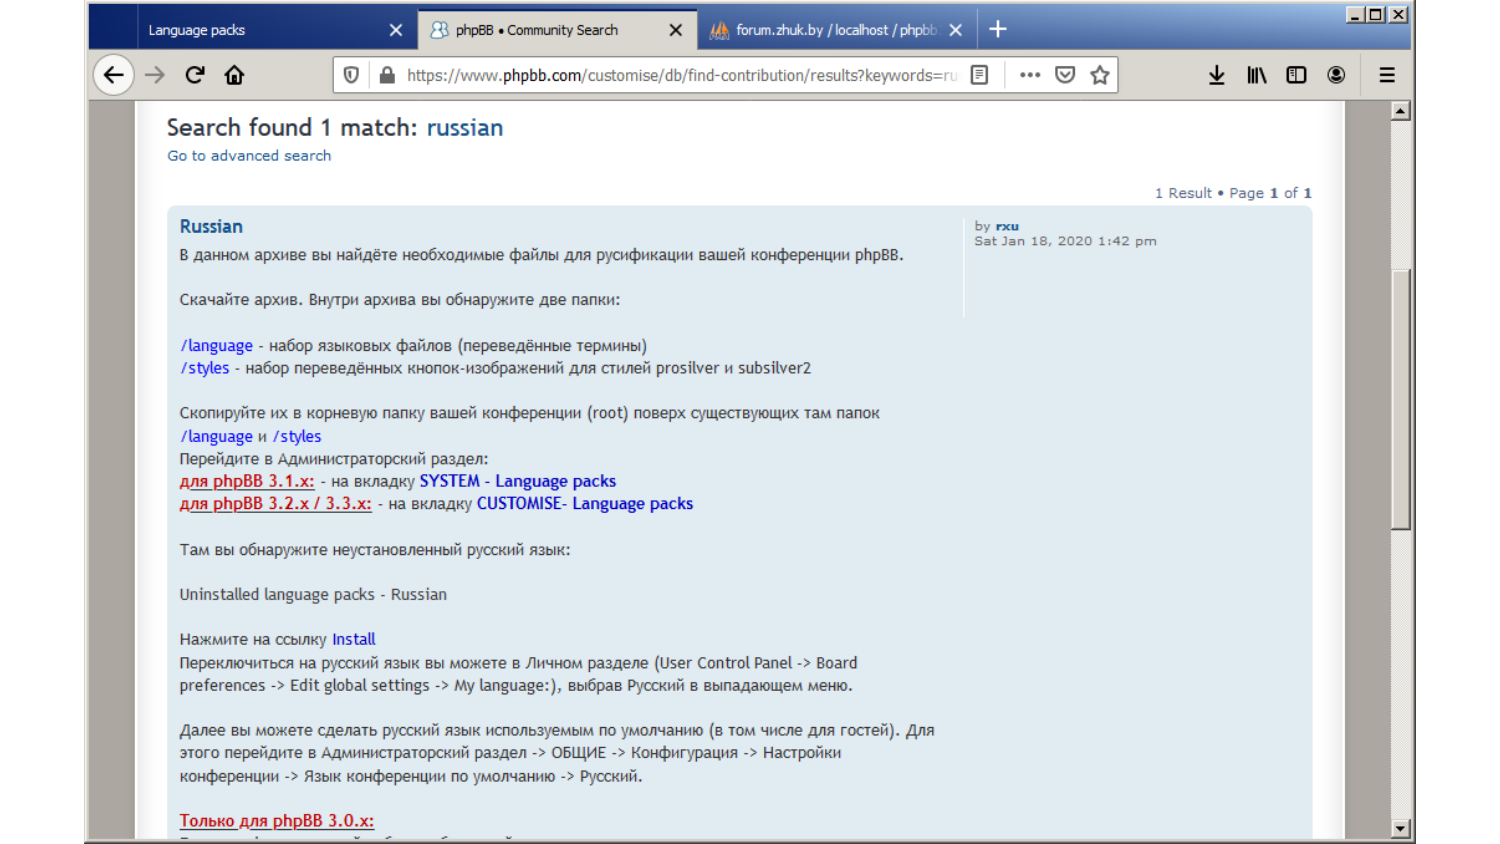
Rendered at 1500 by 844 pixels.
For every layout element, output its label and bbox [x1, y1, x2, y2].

picture [84, 0, 1416, 844]
